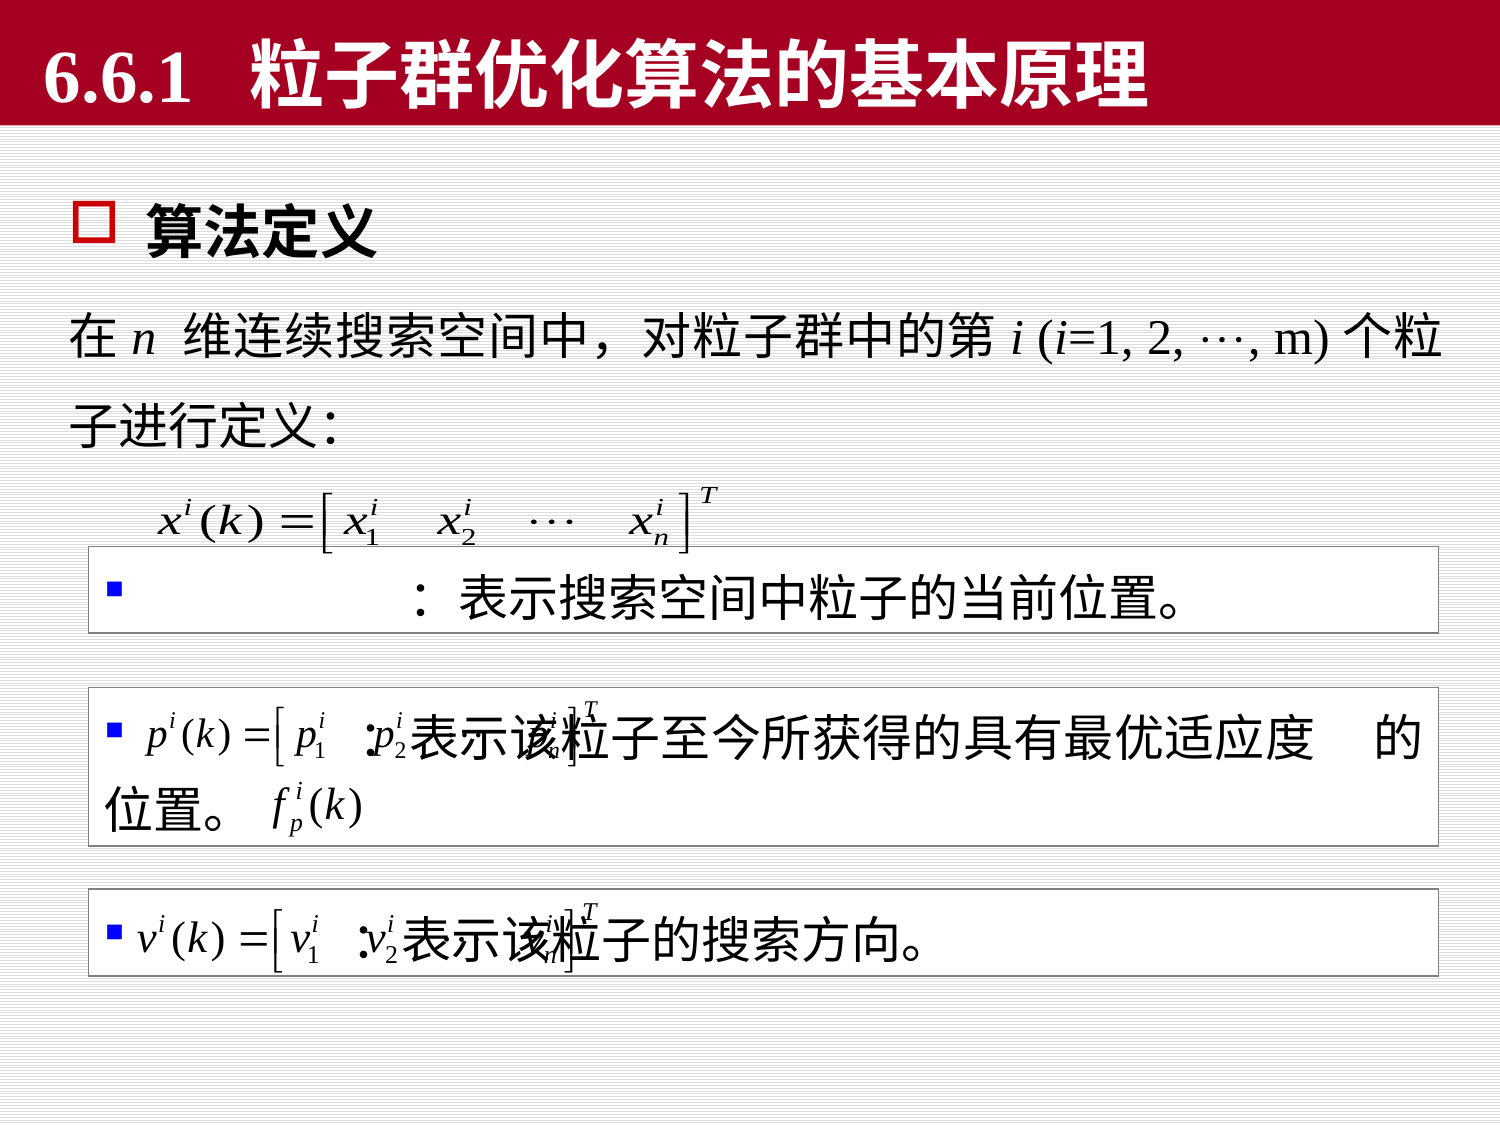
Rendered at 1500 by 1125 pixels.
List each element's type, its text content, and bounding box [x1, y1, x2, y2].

text_box ：表示该粒子的搜索方向。 [88, 889, 1439, 976]
title 6.6.1 粒子群优化算法的基本原理 [0, 1, 1500, 126]
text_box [130, 892, 609, 982]
slide_number [1137, 1062, 1463, 1122]
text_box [147, 477, 731, 563]
text_box ：表示搜索空间中粒子的当前位置。 [88, 546, 1439, 634]
text_box ：表示该粒子至今所获得的具有最优适应度 的位置。 [88, 687, 1439, 846]
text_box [257, 770, 373, 847]
list 算法定义 在n 维连续搜索空间中，对粒子群中的第i (i=1, 2, , m)个粒子进行定义： [52, 159, 1460, 988]
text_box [135, 692, 609, 776]
